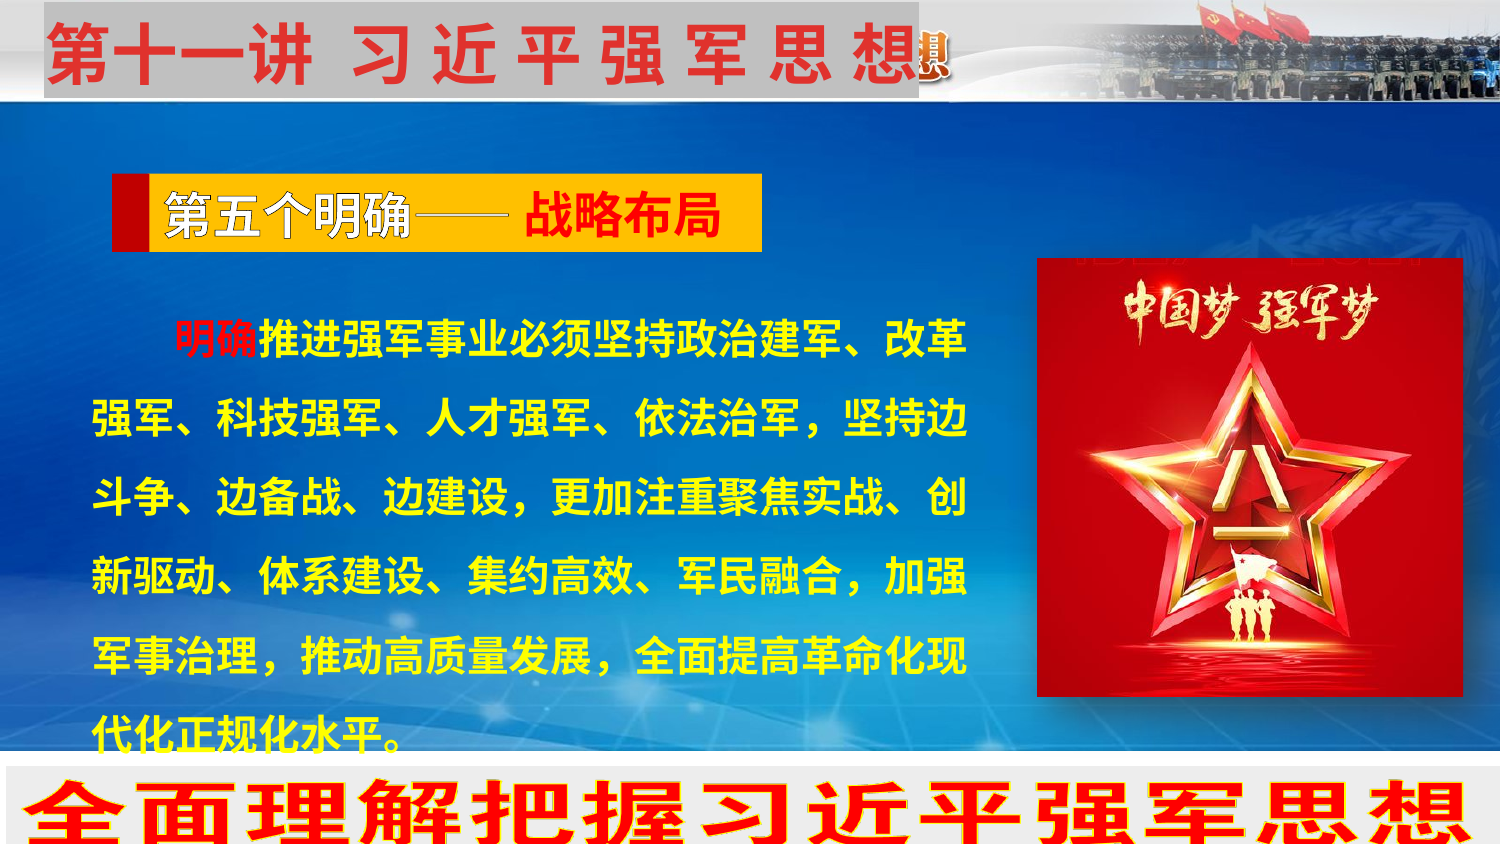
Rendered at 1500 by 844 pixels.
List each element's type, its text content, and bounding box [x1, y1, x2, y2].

text_box [112, 173, 150, 252]
text_box 第五个明确—— 战略布局 [147, 176, 1459, 252]
picture [999, 766, 1500, 844]
picture [6, 766, 76, 844]
text_box 明确推进强军事业必须坚持政治建军、改革强军、科技强军、人才强军、依法治军，坚持边斗争、边备战、边建设，更加注重聚焦实战、创新驱动、体系建设、集约高效、军民融合，加强军事治理，推动高质量发展，全面提高革命化现代化正规化水平。 [76, 276, 999, 844]
picture [0, 0, 1500, 751]
